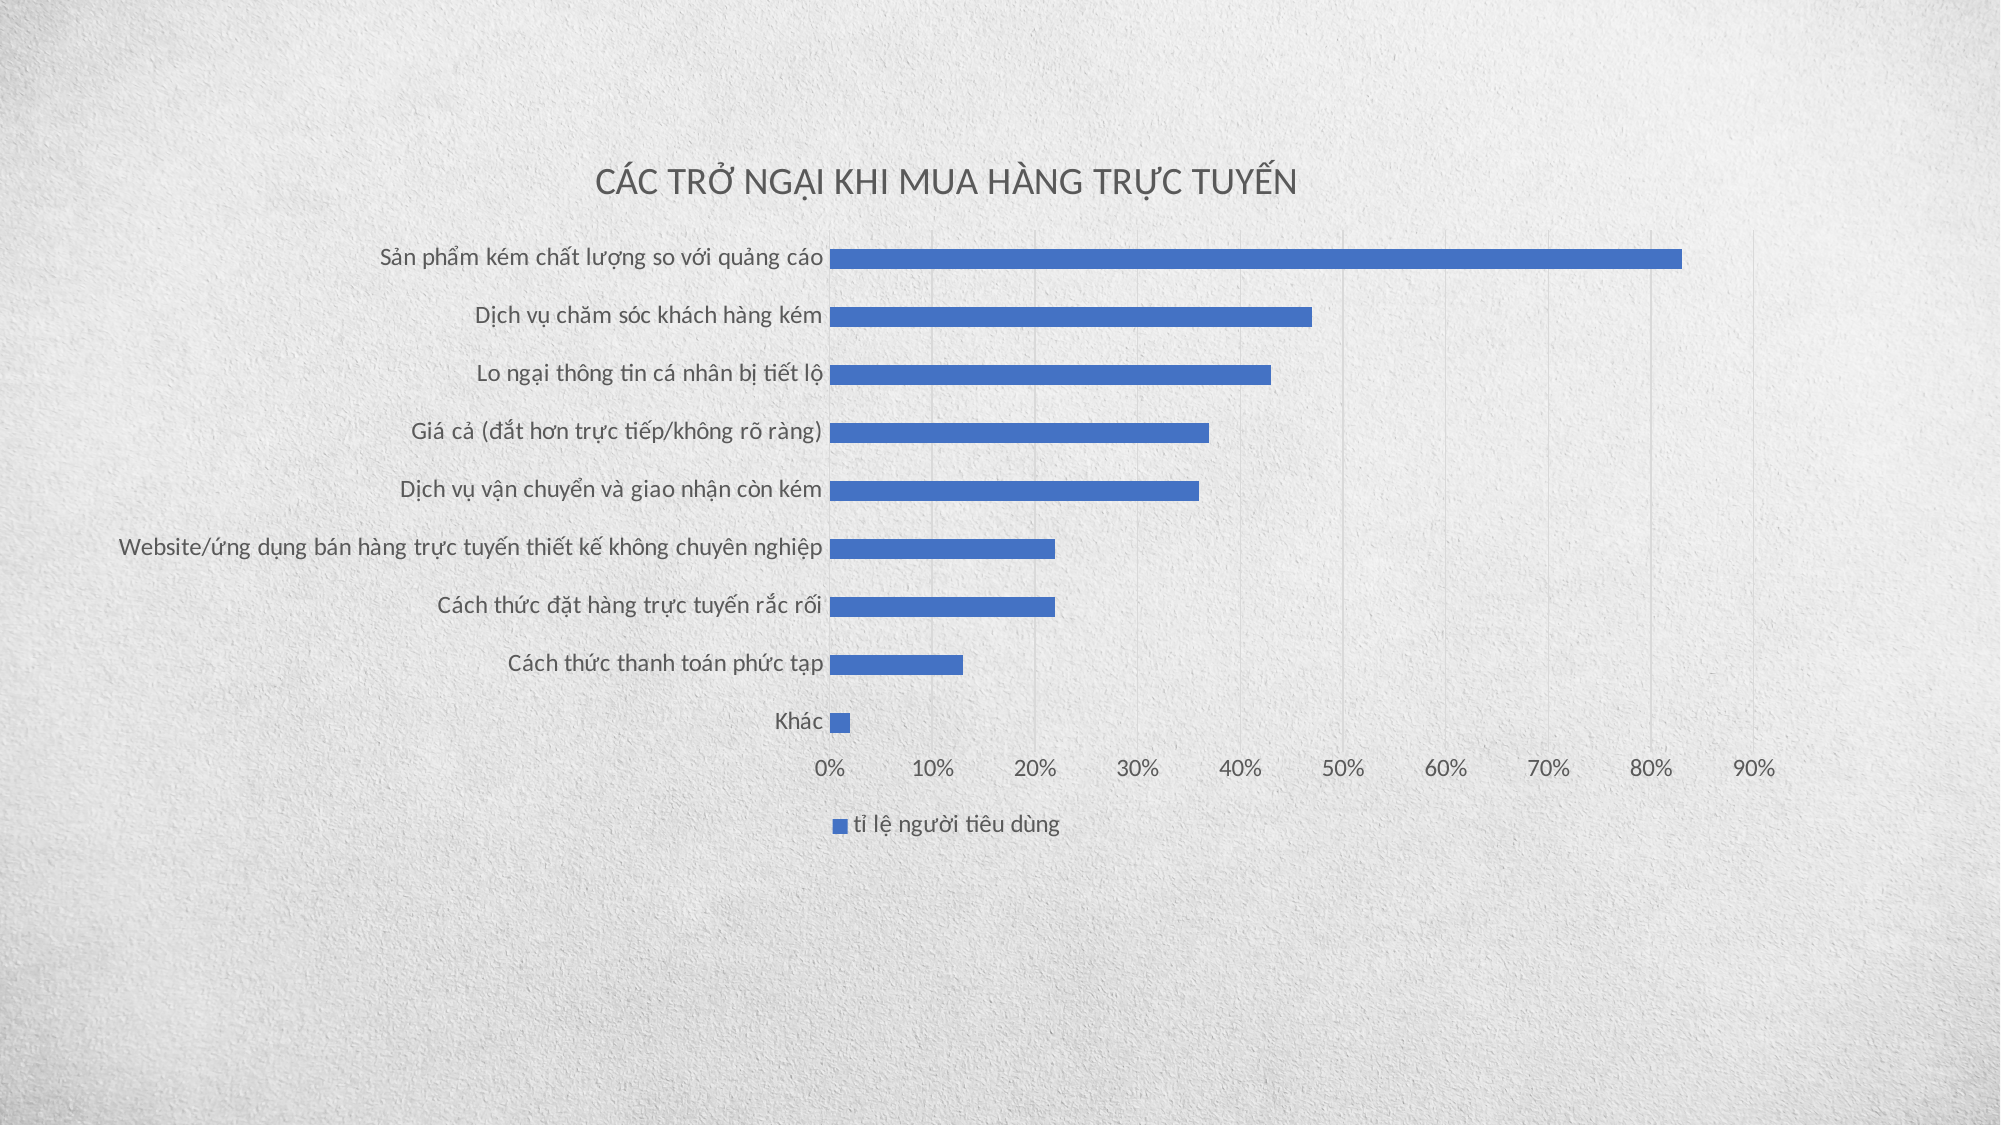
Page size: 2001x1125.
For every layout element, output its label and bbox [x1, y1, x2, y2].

chart [84, 131, 1810, 846]
picture [0, 0, 2001, 1125]
